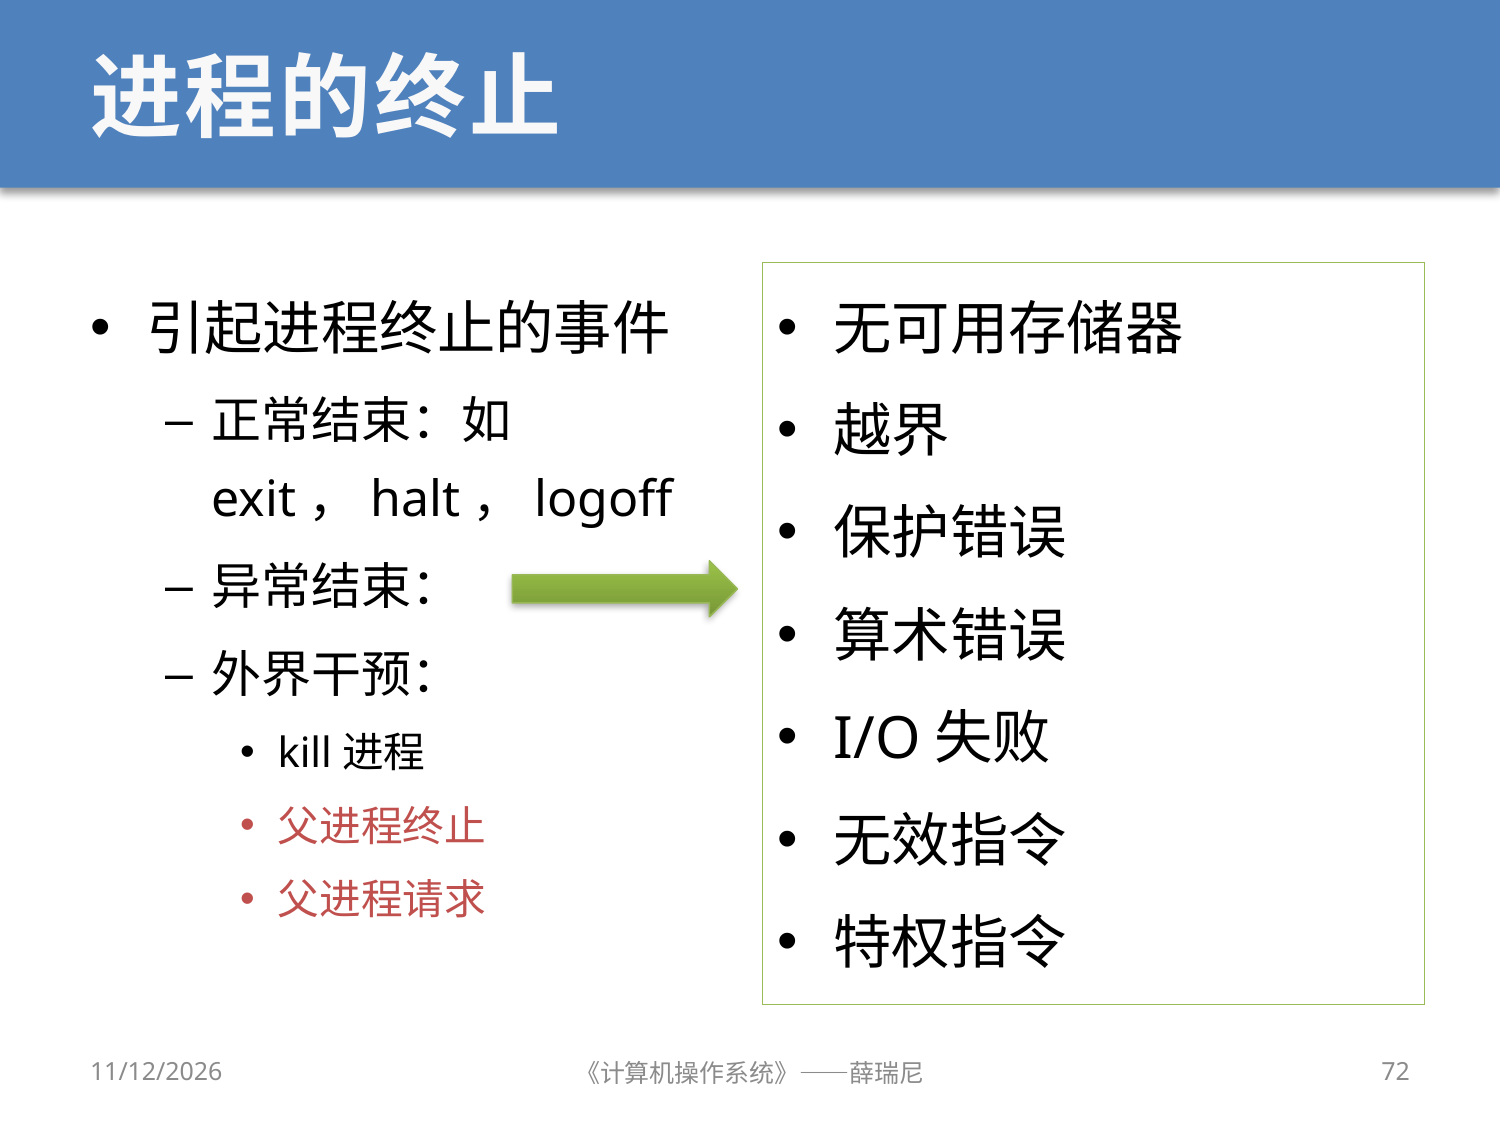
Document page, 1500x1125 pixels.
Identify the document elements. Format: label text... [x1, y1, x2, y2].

slide_number 72 [1074, 1042, 1425, 1103]
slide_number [75, 1042, 425, 1103]
list 引起进程终止的事件 正常结束：如exit，halt，logoff 异常结束： 外界干预： kill进程 父进程终止 父进程请求 [75, 262, 738, 1005]
text_box [511, 560, 738, 618]
footer 《计算机操作系统》——薛瑞尼 [512, 1042, 988, 1103]
title 进程的终止 [75, 0, 1425, 188]
list 无可用存储器 越界 保护错误 算术错误 I/O失败 无效指令 特权指令 [762, 262, 1425, 1005]
